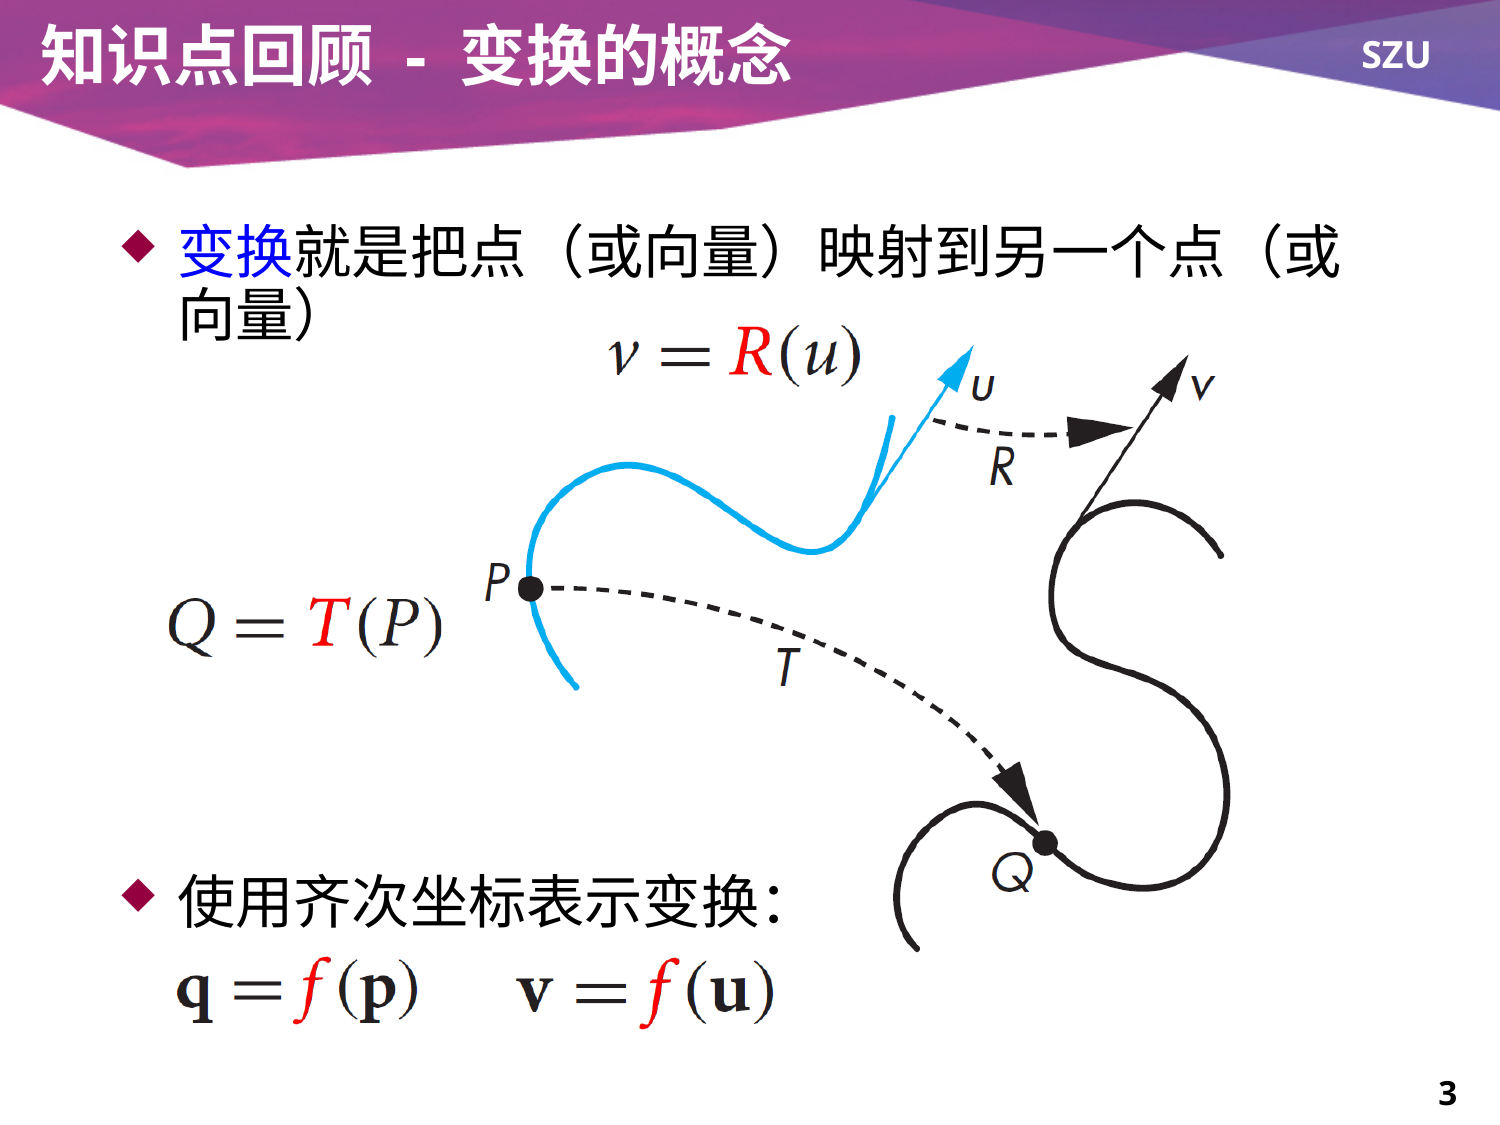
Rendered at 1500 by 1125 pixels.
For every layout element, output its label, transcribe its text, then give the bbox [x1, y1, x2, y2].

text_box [165, 594, 442, 660]
slide_number 3 [1384, 1065, 1500, 1125]
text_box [512, 947, 776, 1033]
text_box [165, 950, 422, 1037]
title 知识点回顾 - 变换的概念 [25, 15, 1320, 104]
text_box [604, 318, 868, 392]
picture [0, 0, 1500, 1125]
list 变换就是把点（或向量）映射到另一个点（或向量） 使用齐次坐标表示变换： [103, 216, 1397, 930]
